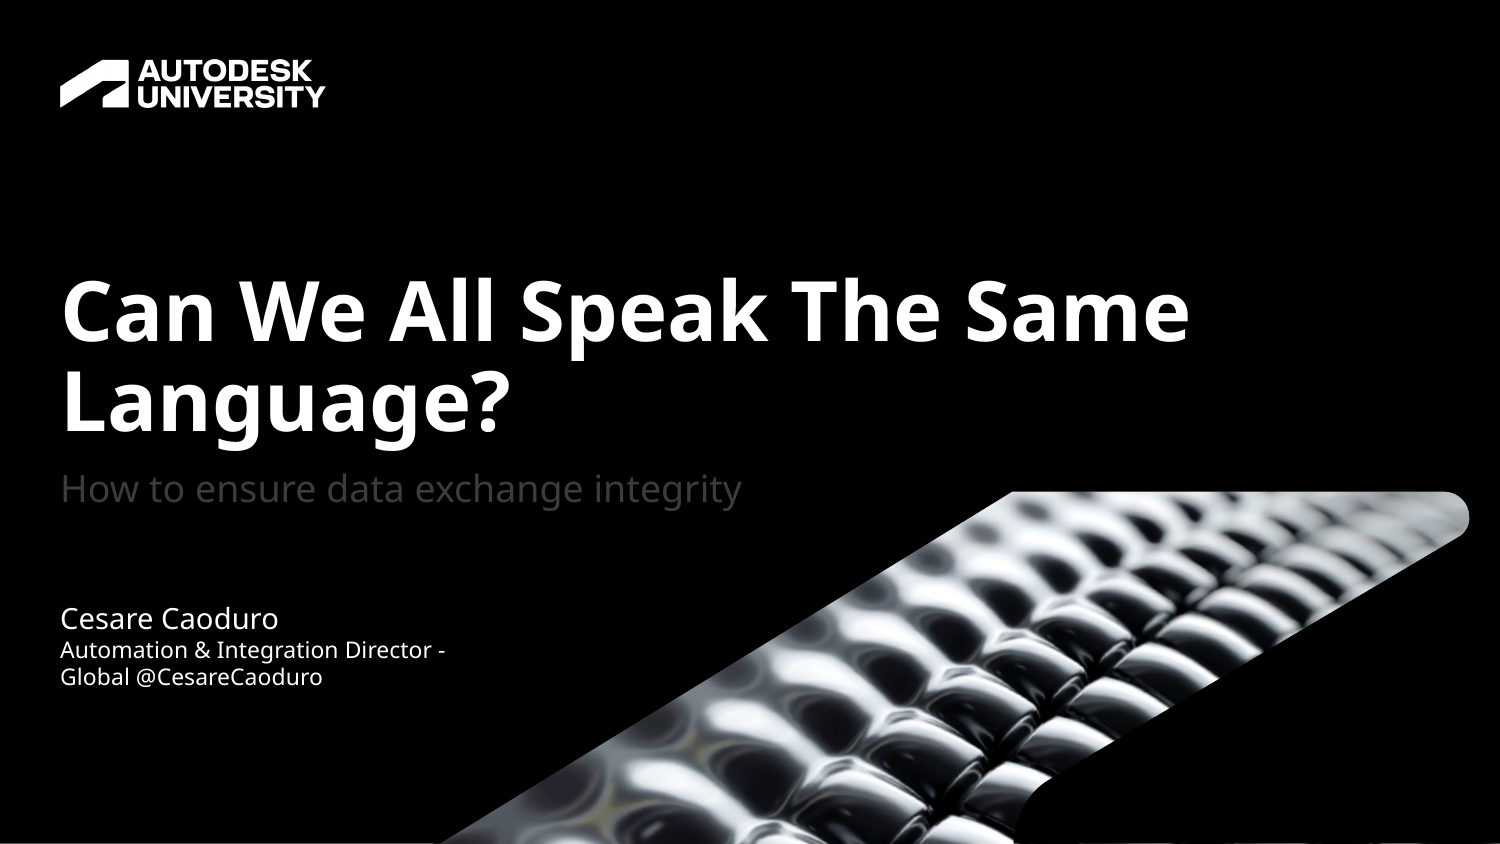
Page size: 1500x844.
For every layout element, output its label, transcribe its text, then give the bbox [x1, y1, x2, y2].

list Cesare Caoduro [60, 600, 564, 636]
list Automation & Integration Director - Global @CesareCaoduro [60, 635, 518, 692]
picture [60, 59, 326, 108]
picture [441, 492, 1469, 844]
subtitle How to ensure data exchange integrity [60, 469, 750, 511]
title Can We All Speak The Same Language? [60, 267, 1346, 450]
